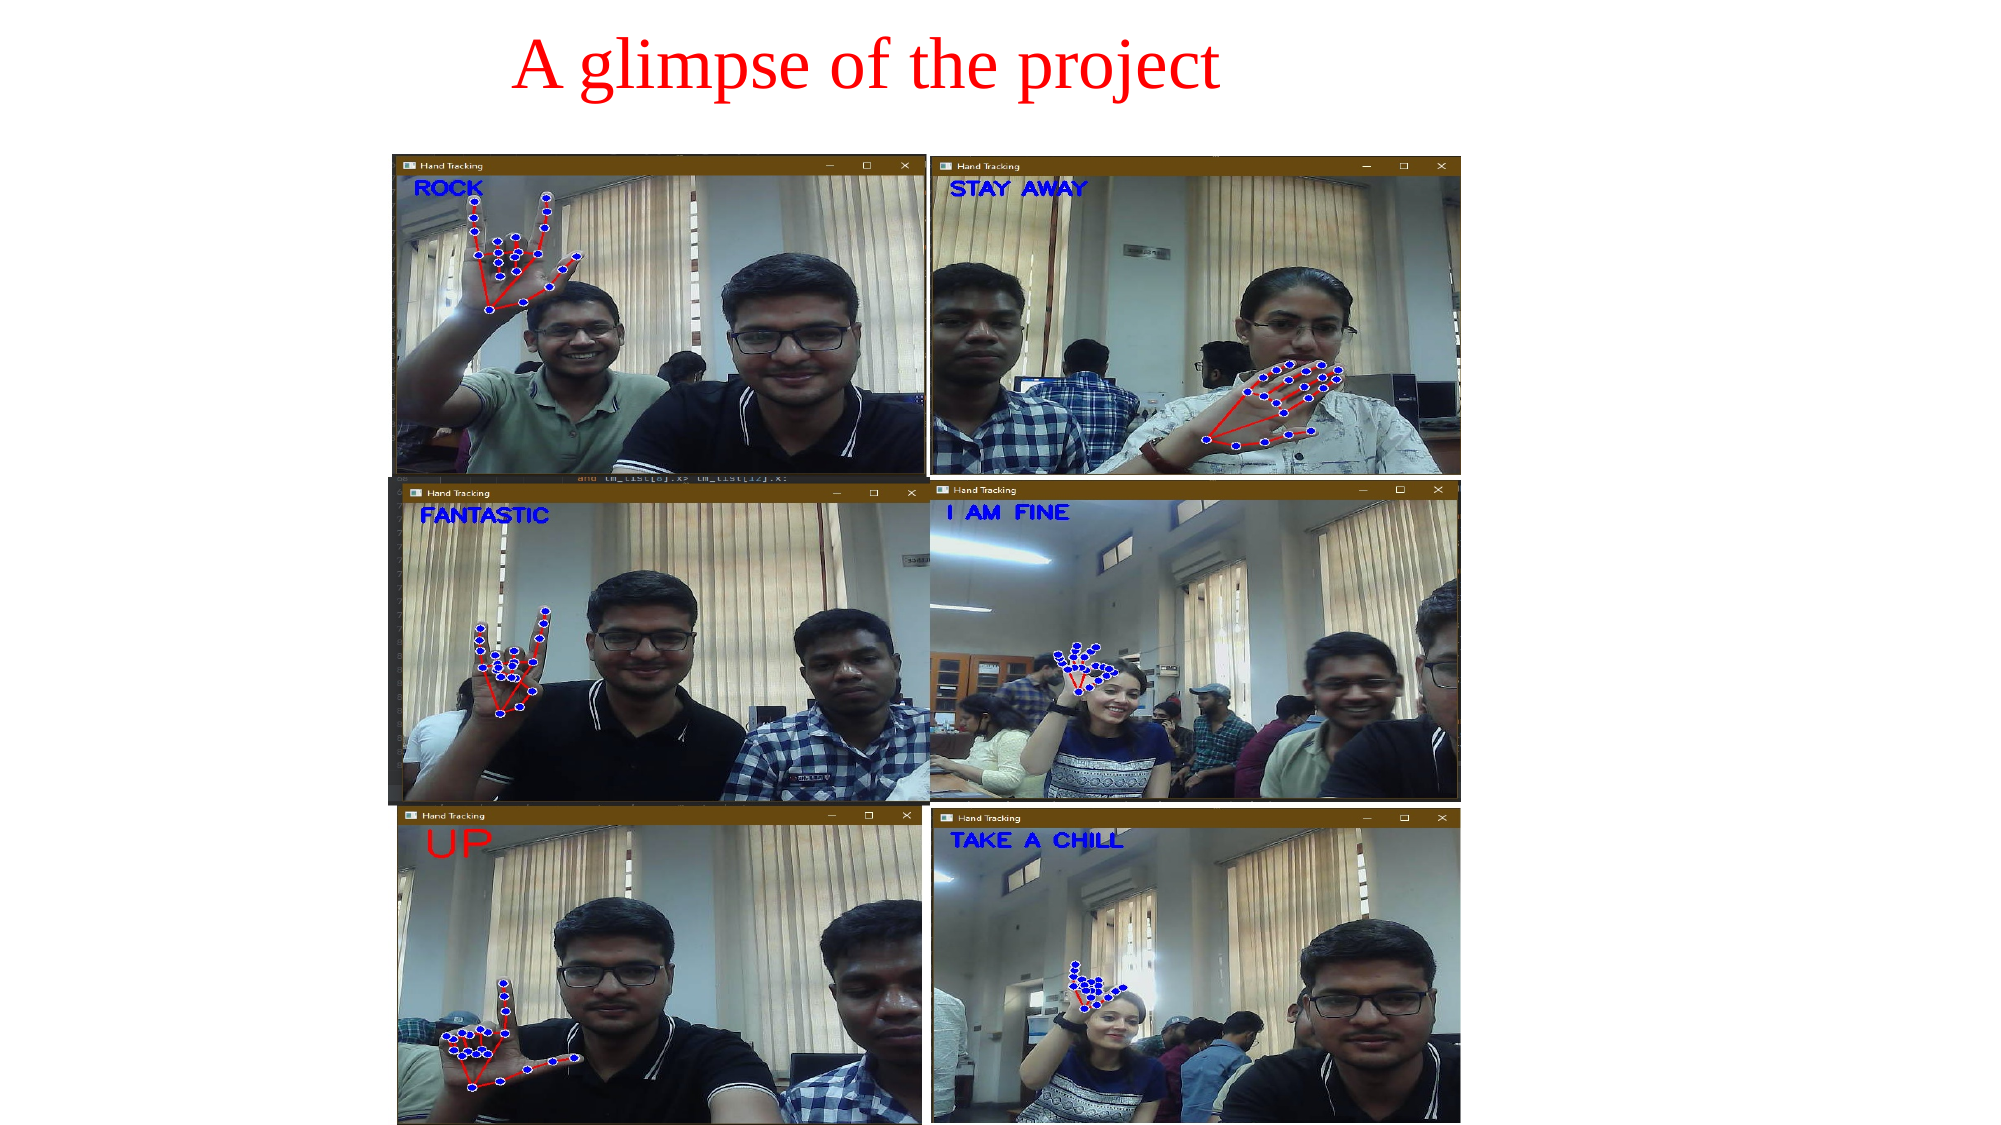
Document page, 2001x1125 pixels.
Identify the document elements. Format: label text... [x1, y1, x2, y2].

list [388, 154, 1461, 1125]
title A glimpse of the project [116, 17, 1863, 112]
